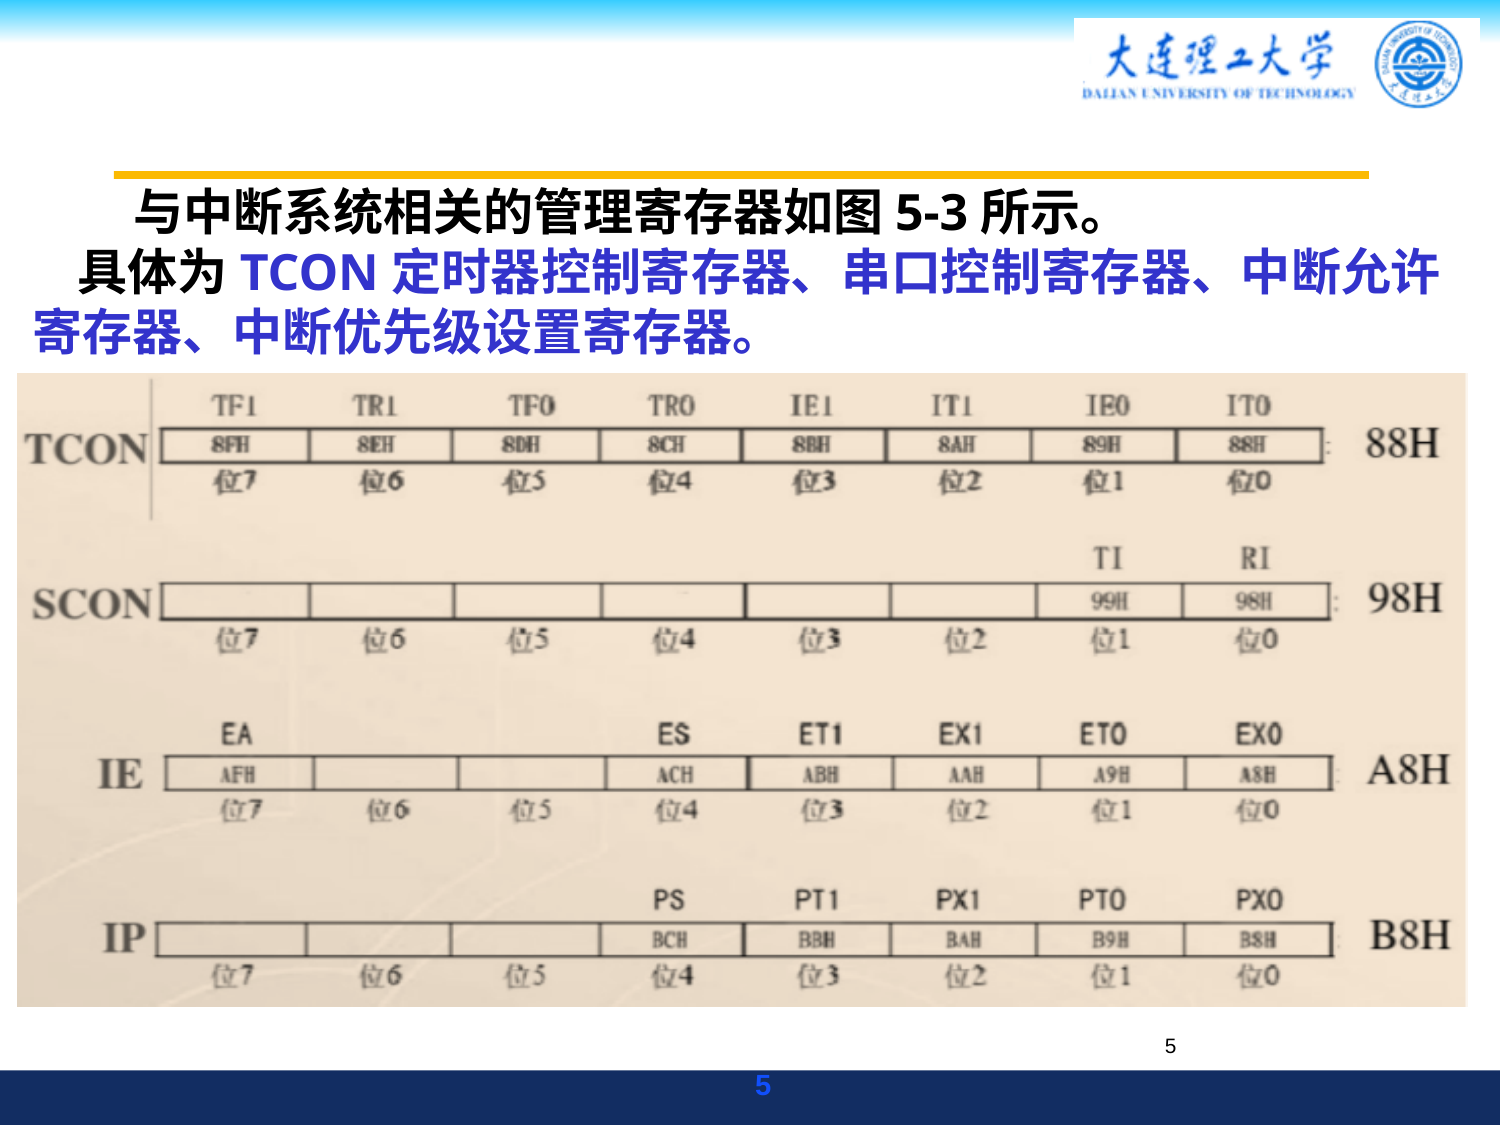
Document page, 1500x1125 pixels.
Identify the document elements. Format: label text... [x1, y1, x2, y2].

picture [17, 373, 1469, 1007]
list 与中断系统相关的管理寄存器如图5-3所示。 具体为TCON定时器控制寄存器、串口控制寄存器、中断允许寄存器、中断优先级设置寄存器。 [17, 172, 1483, 1047]
picture [1074, 18, 1480, 113]
footer 5 [525, 1045, 1001, 1122]
slide_number 5 [1149, 1025, 1500, 1100]
